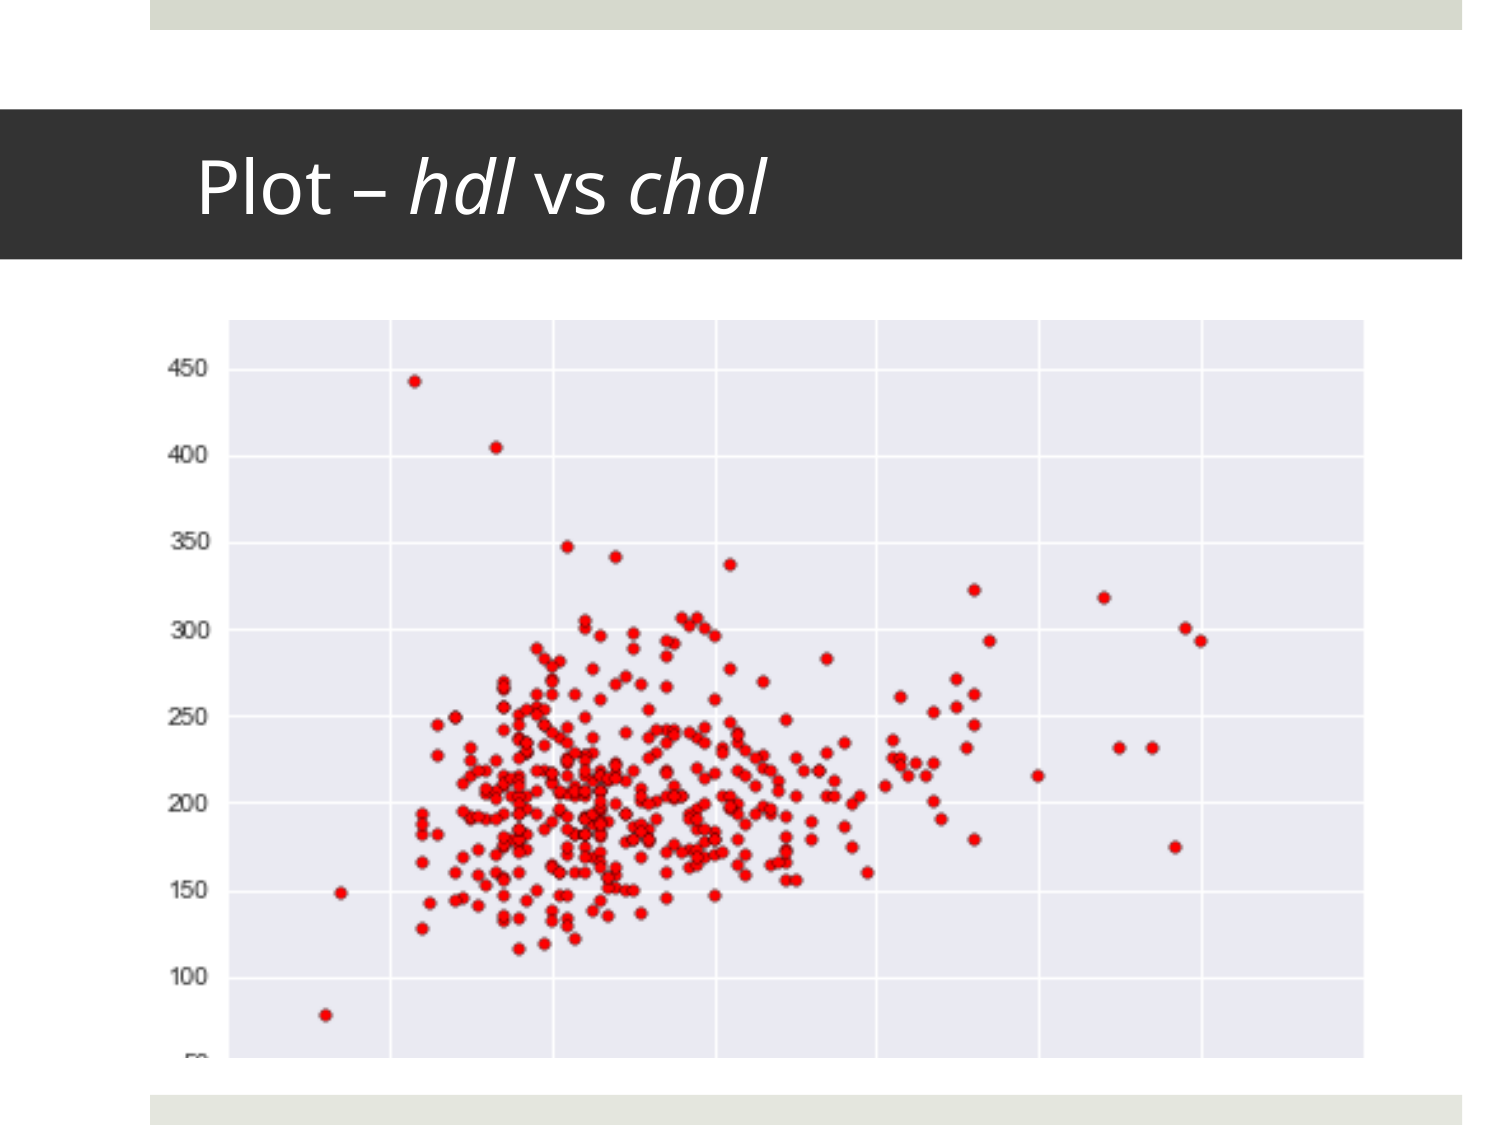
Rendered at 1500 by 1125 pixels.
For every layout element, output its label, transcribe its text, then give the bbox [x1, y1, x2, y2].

title Plot – hdl vs chol [0, 109, 1463, 260]
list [150, 319, 1401, 1058]
